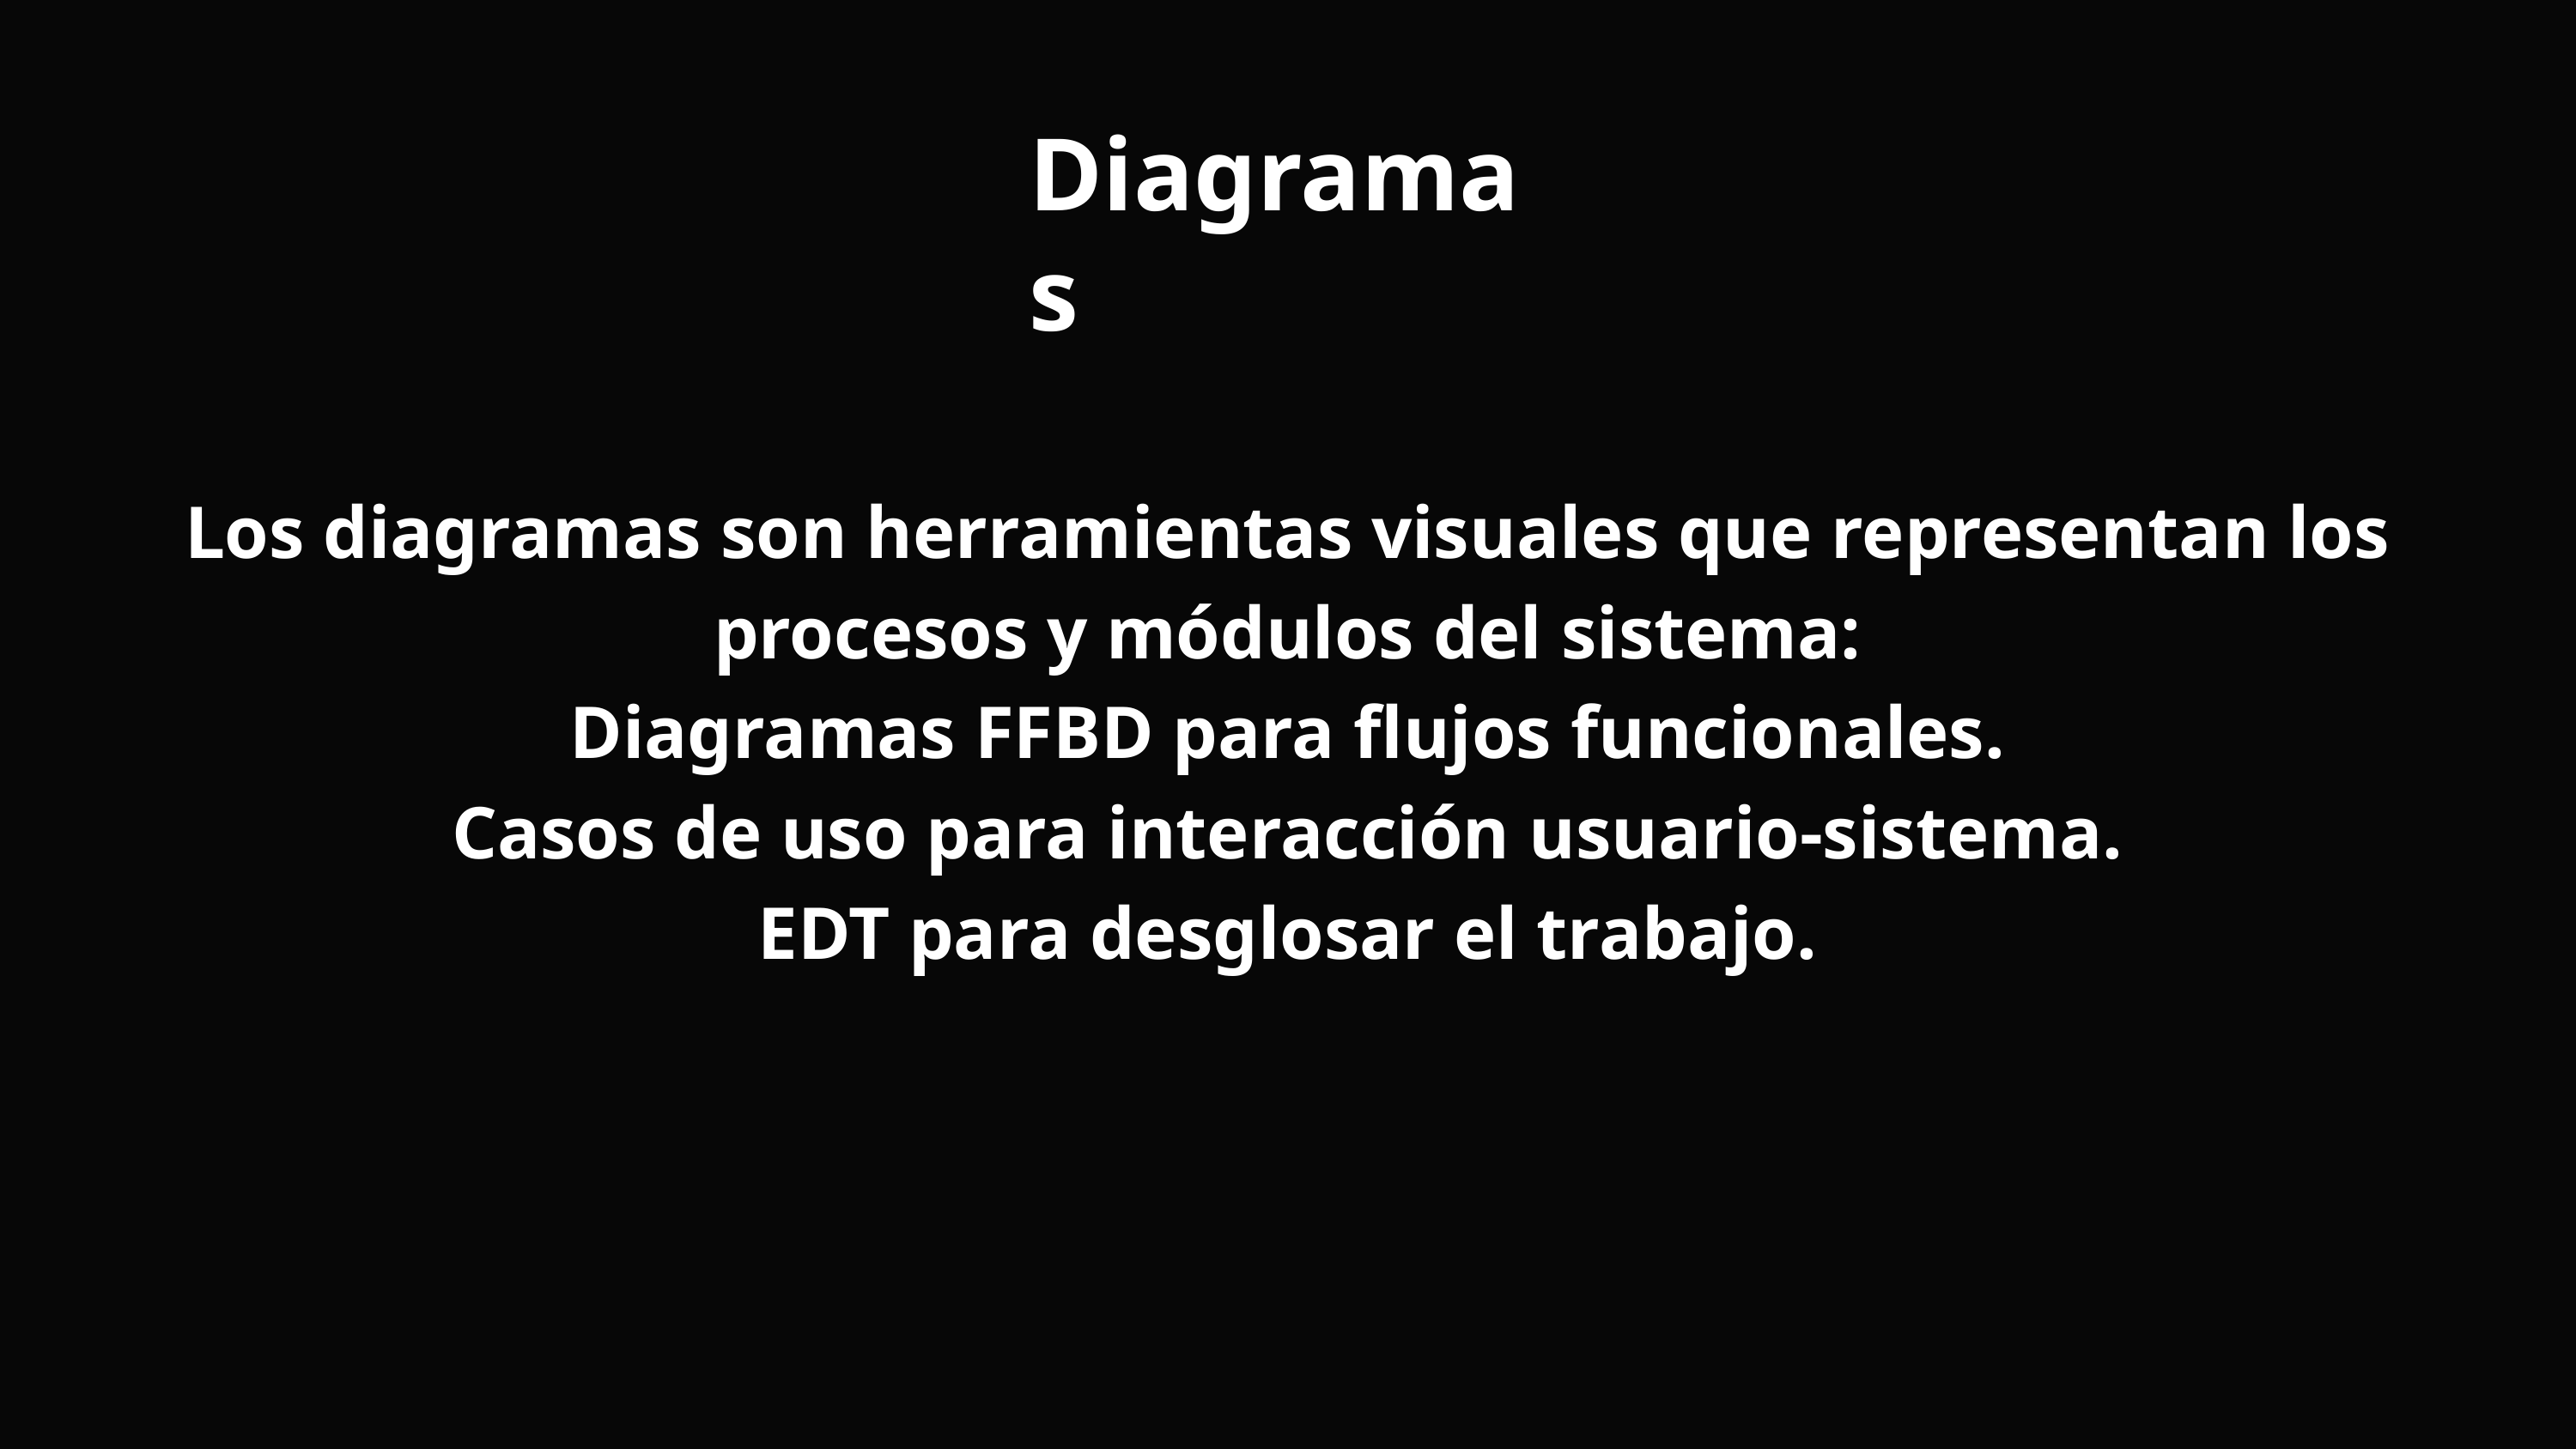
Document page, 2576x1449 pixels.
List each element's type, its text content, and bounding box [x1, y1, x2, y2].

text_box Los diagramas son herramientas visuales que representan los procesos y módulos del sistema: Diagramas FFBD para flujos funcionales. Casos de uso para interacción usuario-sistema. EDT para desglosar el trabajo. [144, 472, 2432, 973]
text_box Diagramas [1029, 110, 1547, 351]
